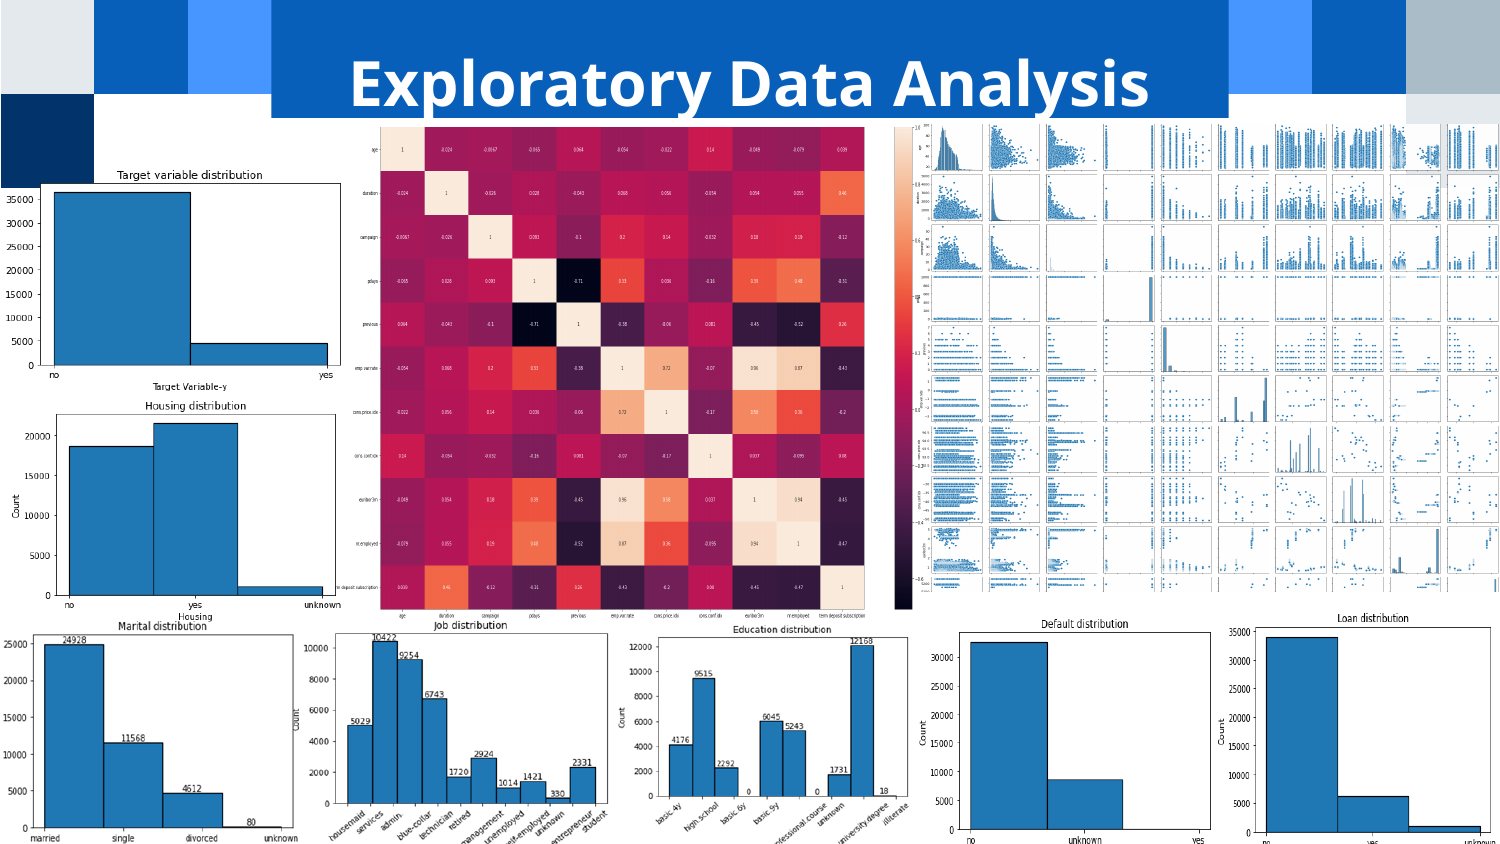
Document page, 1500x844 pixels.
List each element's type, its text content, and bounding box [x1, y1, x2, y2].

picture [0, 122, 1500, 844]
title Exploratory Data Analysis [271, 0, 1229, 118]
